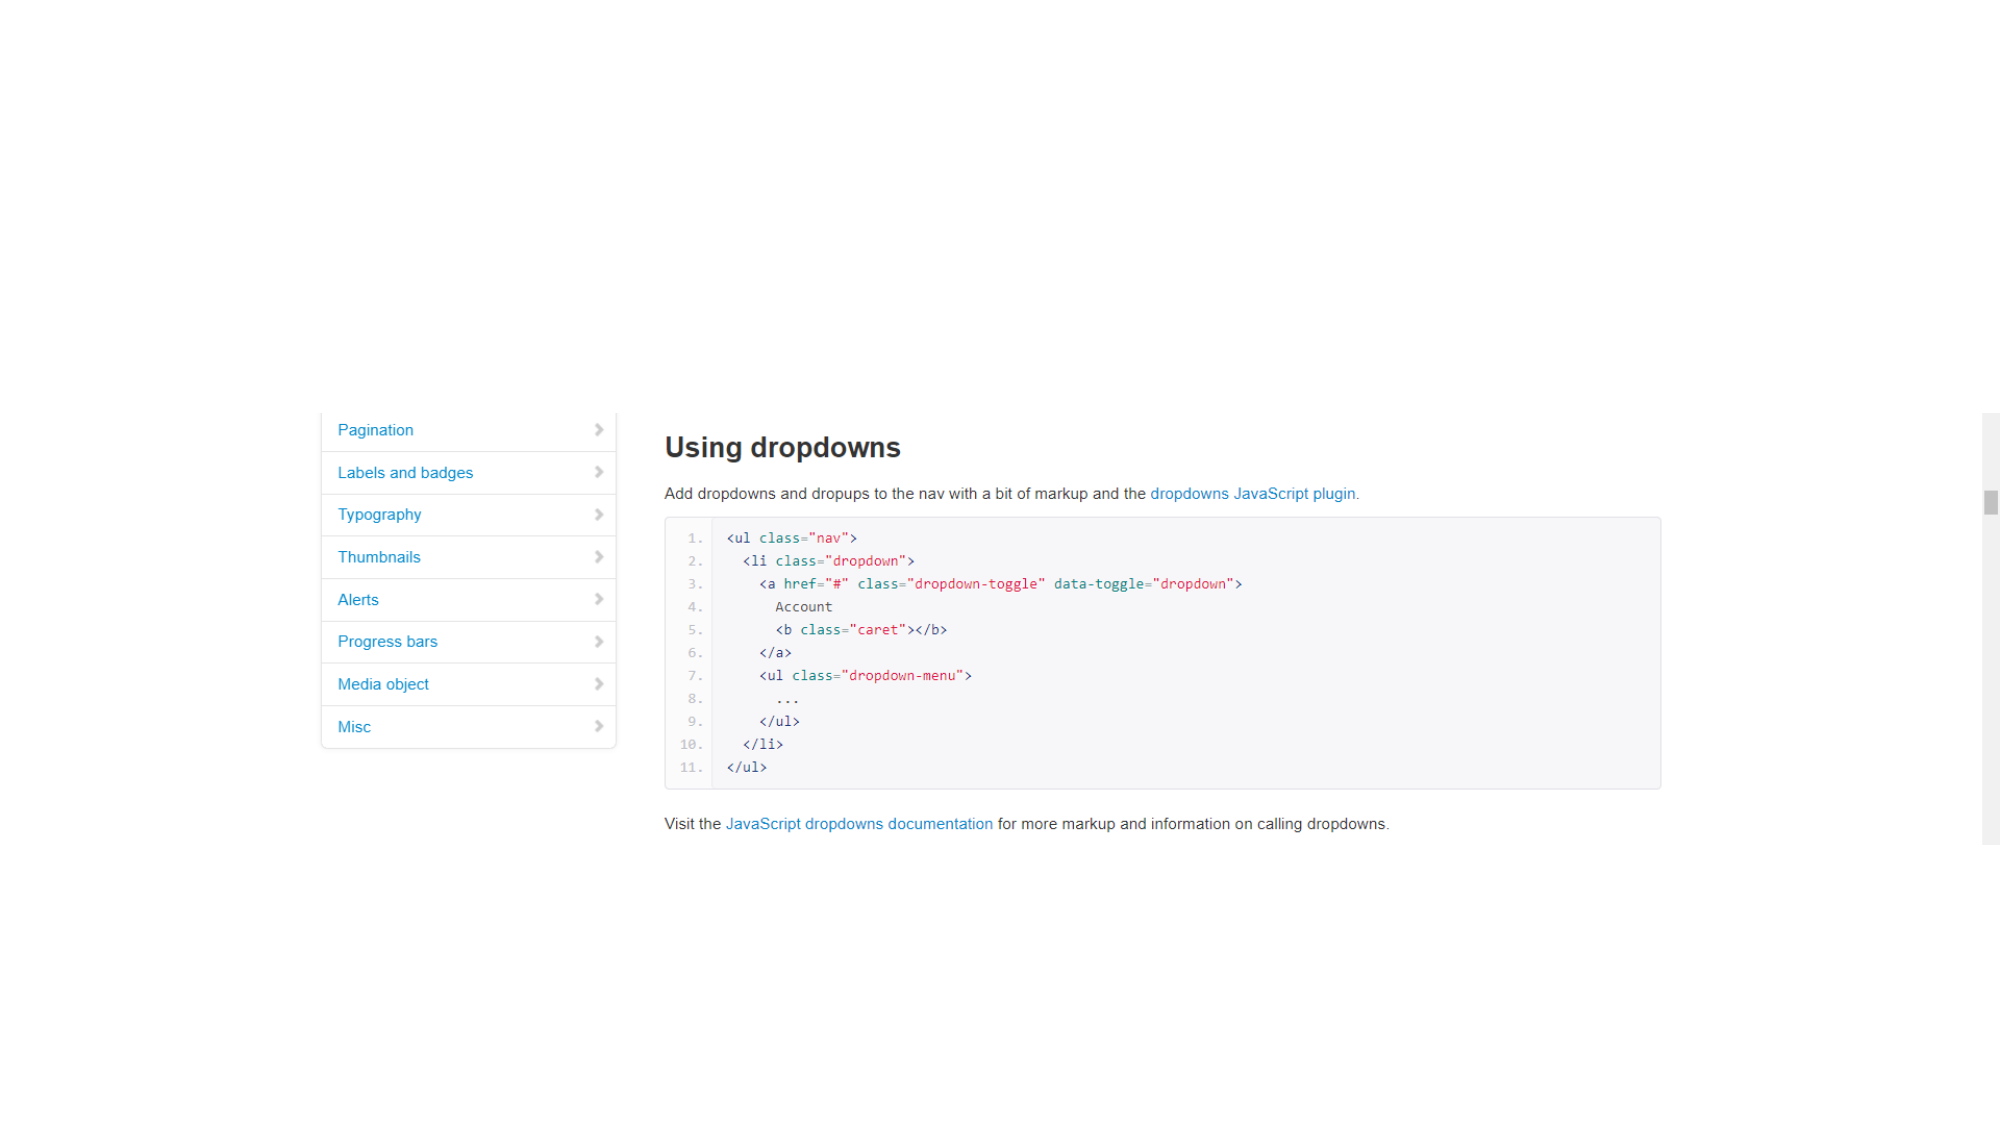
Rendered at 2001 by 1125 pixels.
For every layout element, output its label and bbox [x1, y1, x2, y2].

picture [0, 413, 2000, 845]
